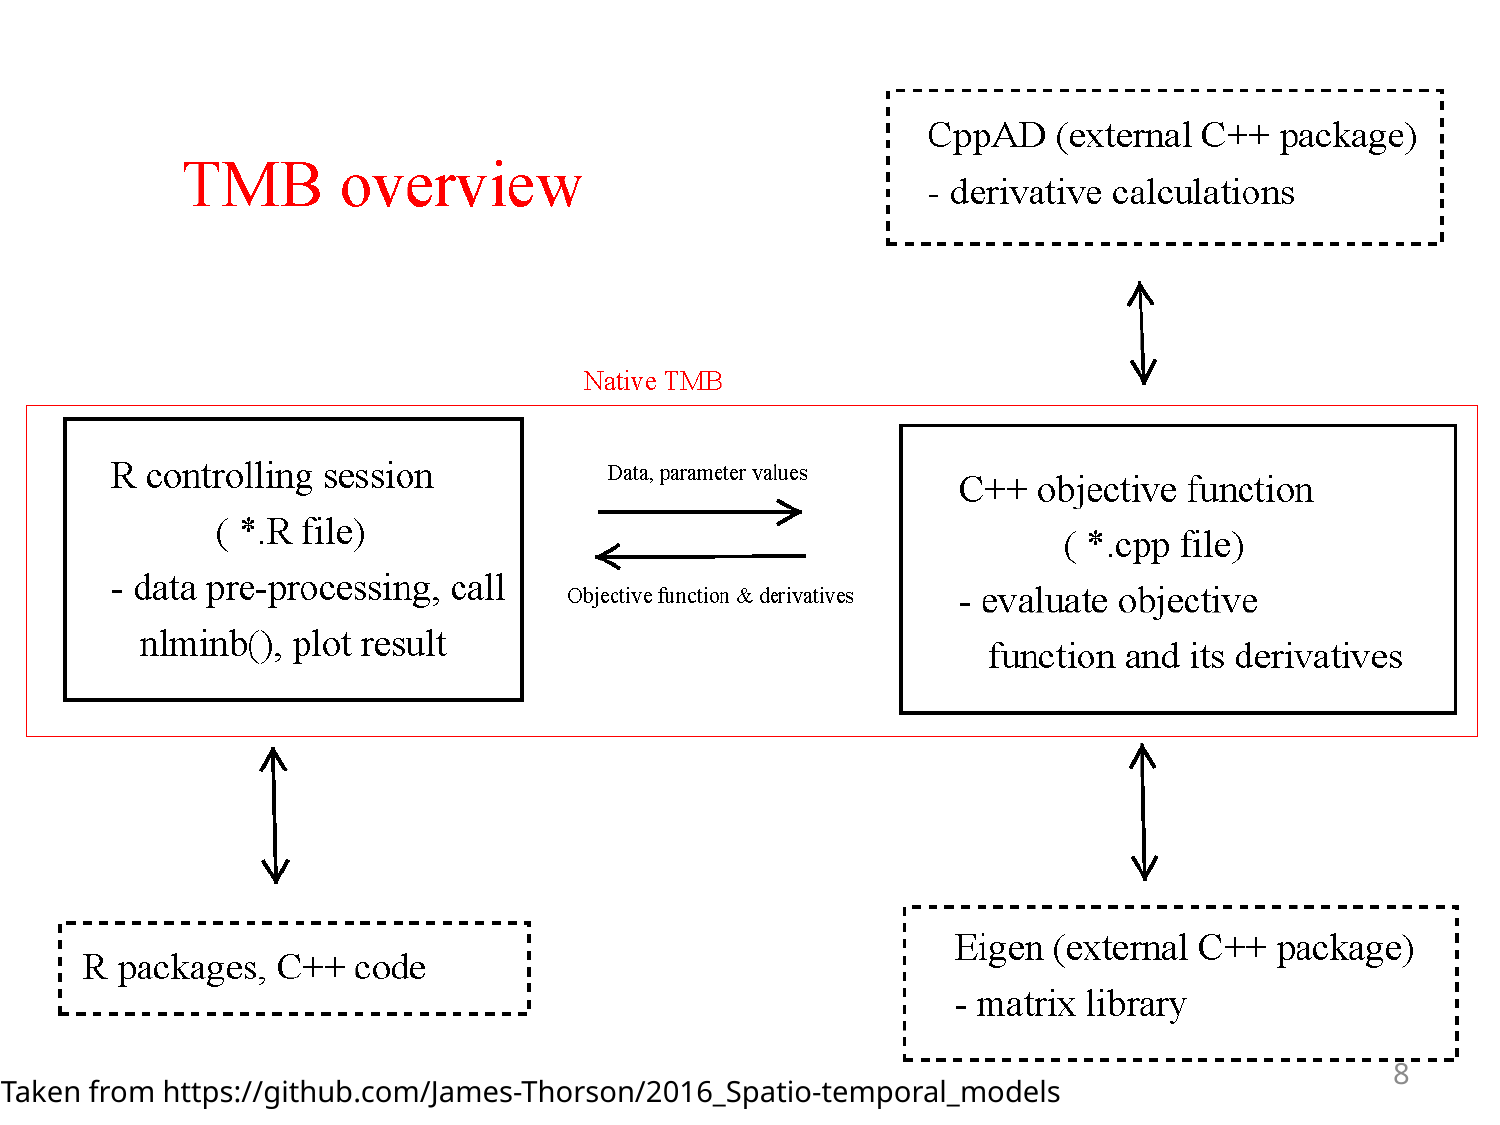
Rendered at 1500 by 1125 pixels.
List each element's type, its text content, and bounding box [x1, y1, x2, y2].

text_box Taken from https://github.com/James-Thorson/2016_Spatio-temporal_models [0, 1077, 1077, 1116]
picture [0, 39, 1500, 1070]
slide_number 8 [1112, 1078, 1425, 1113]
